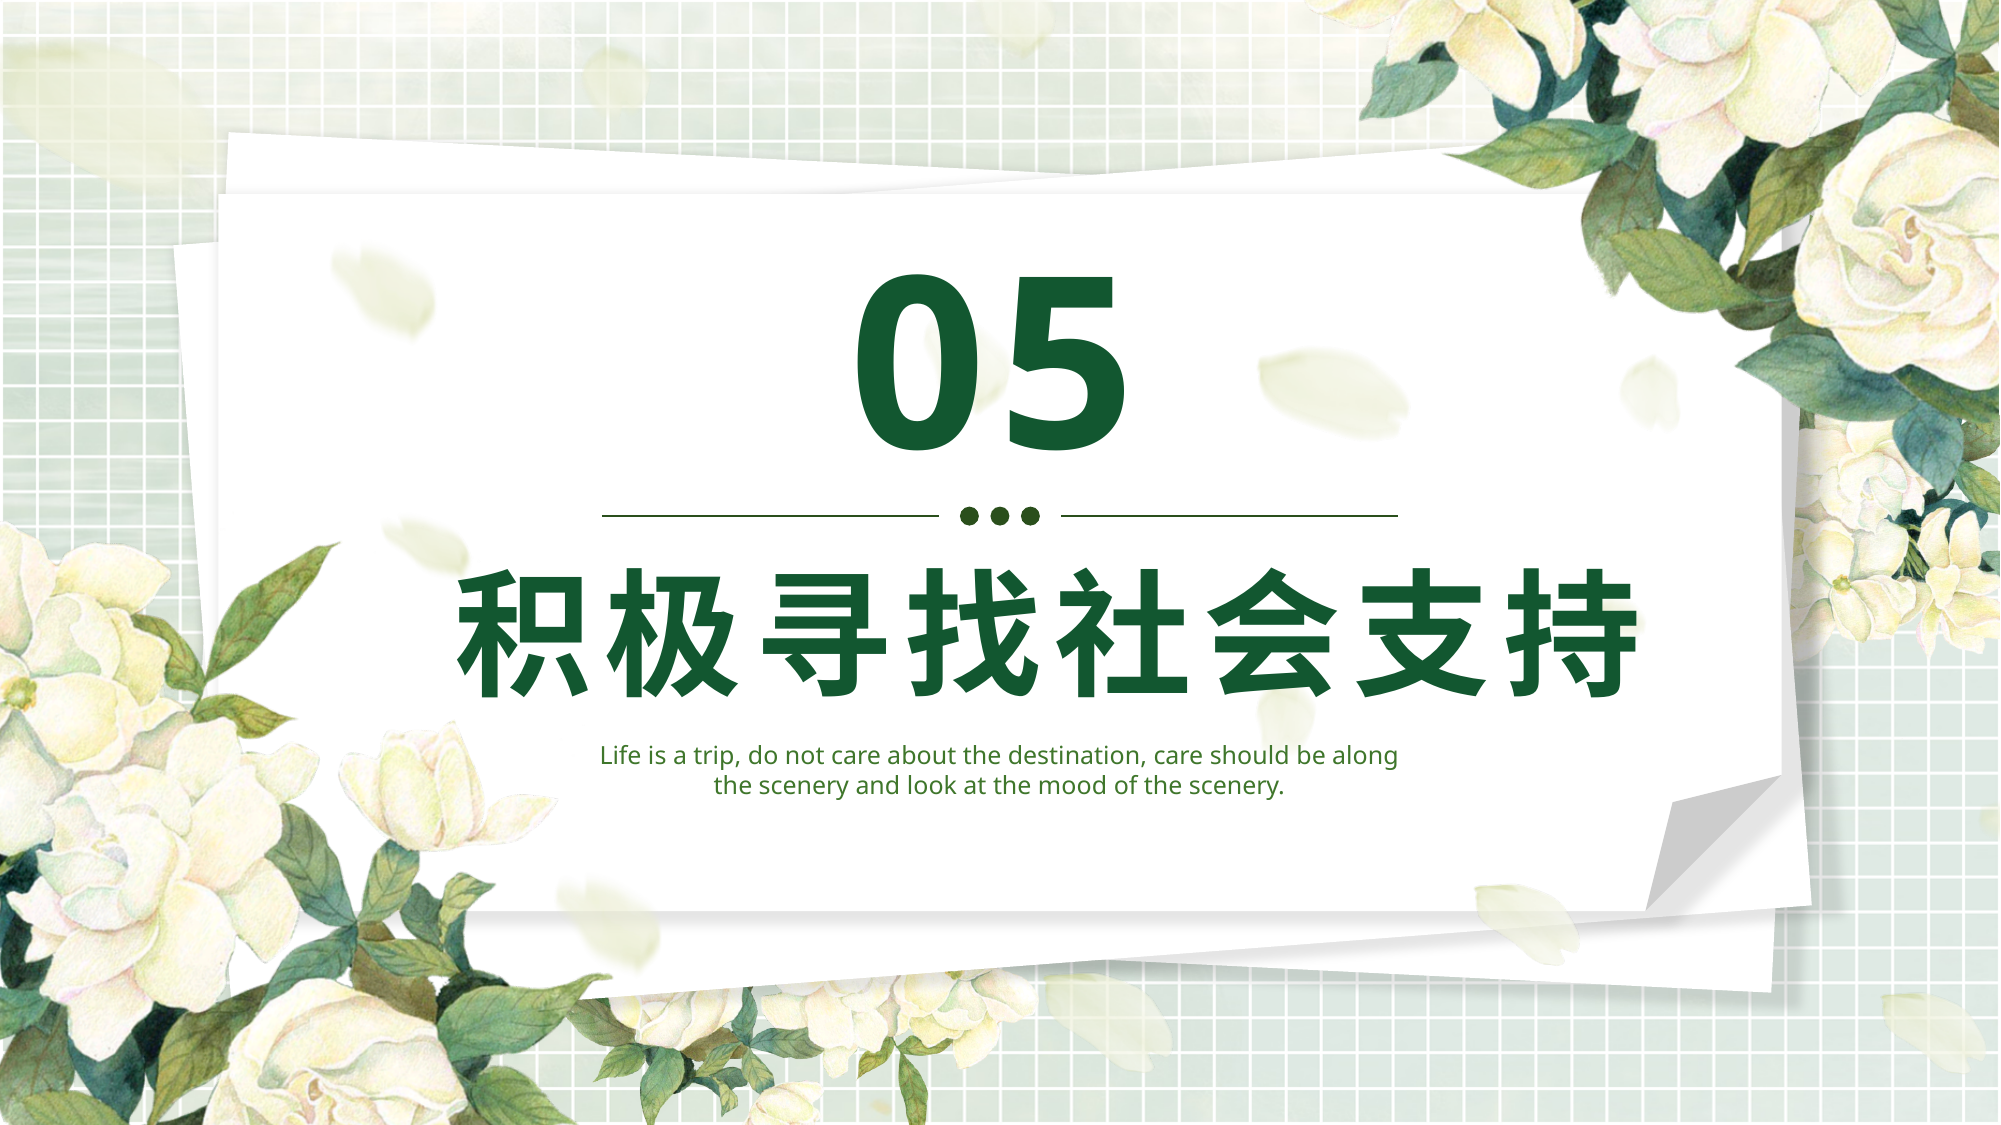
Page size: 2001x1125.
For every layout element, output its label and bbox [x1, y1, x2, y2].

text_box [0, 0, 1246, 486]
text_box [646, 517, 1792, 968]
picture [0, 486, 646, 1125]
text_box [601, 506, 1399, 526]
picture [1246, 0, 2001, 1125]
picture [652, 968, 1036, 1125]
text_box [1036, 749, 2000, 1125]
text_box [646, 968, 652, 1125]
text_box [200, 170, 1246, 506]
